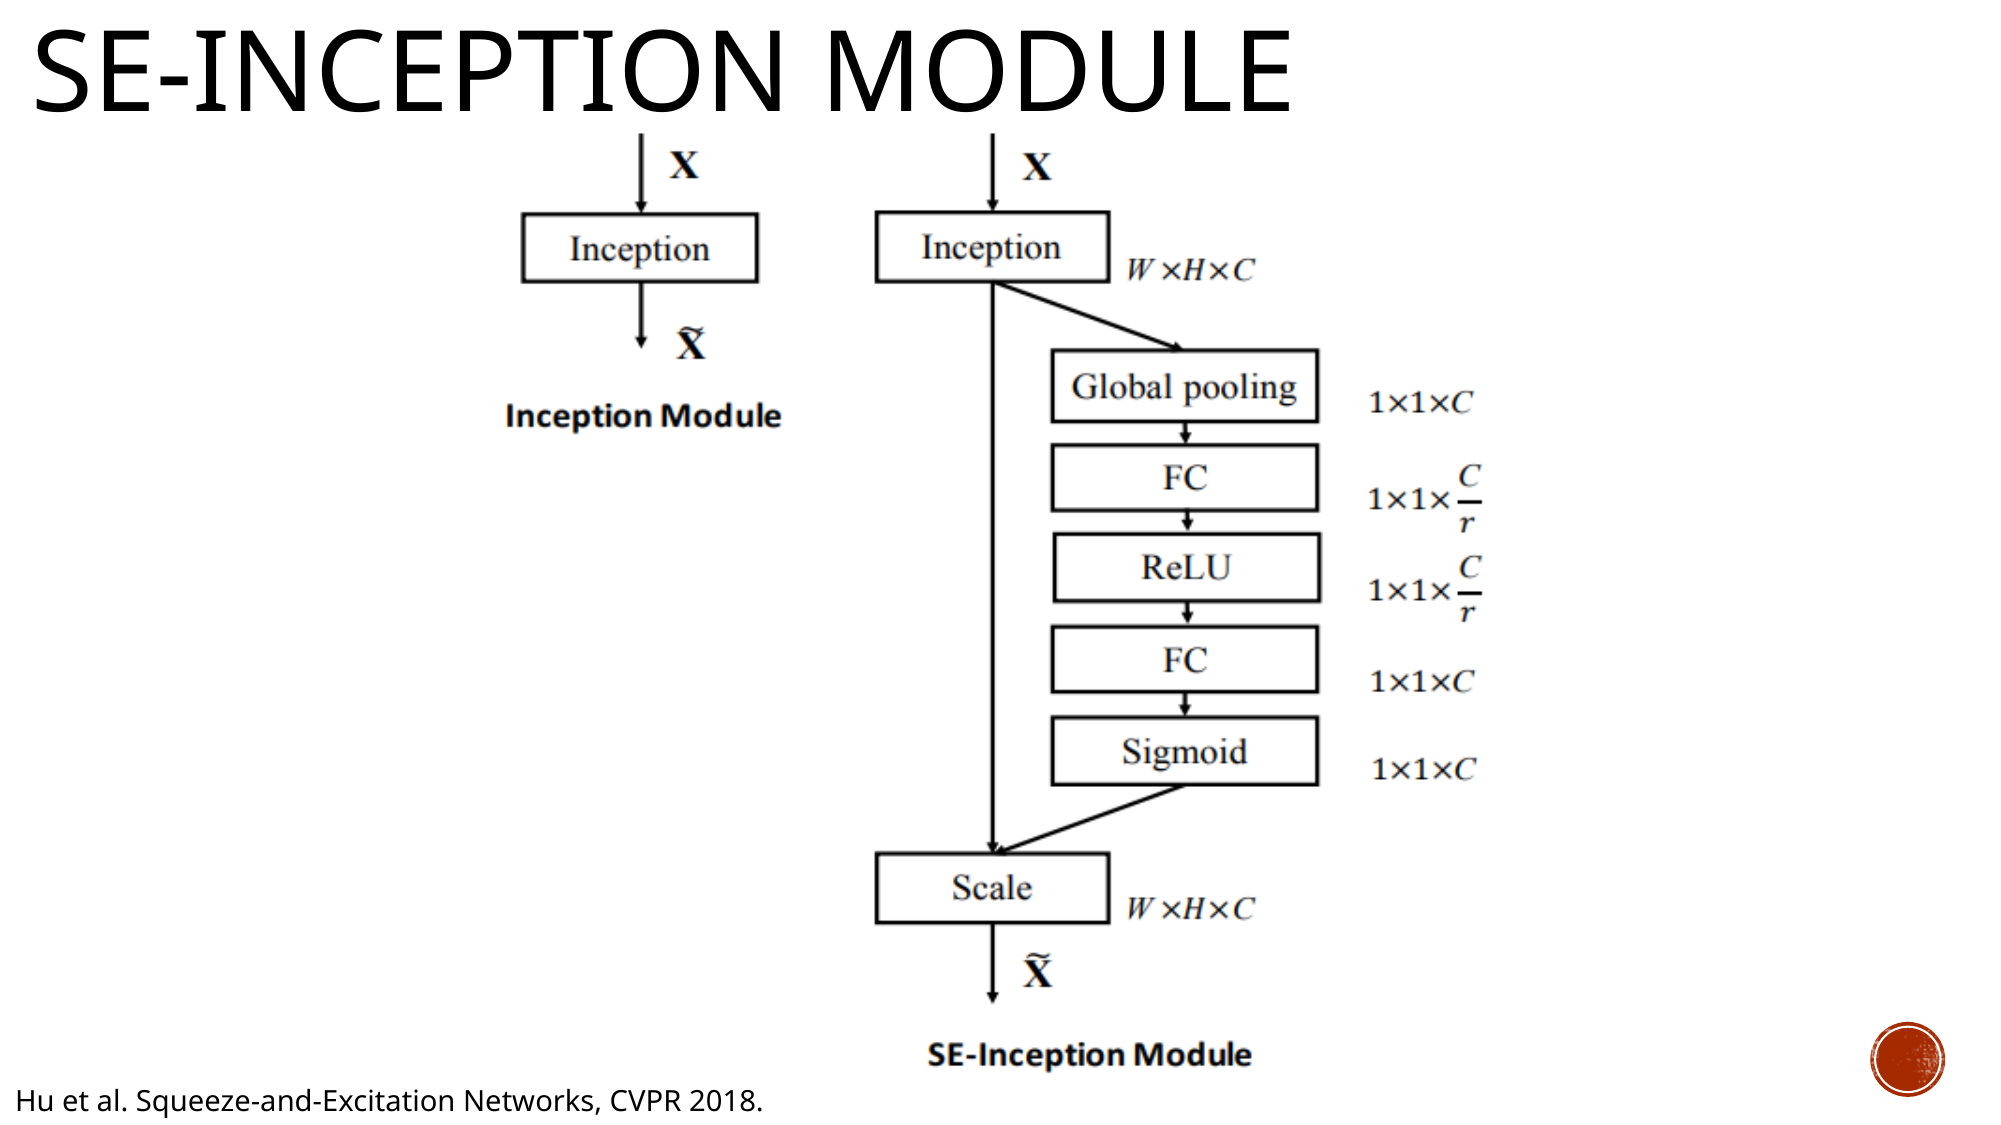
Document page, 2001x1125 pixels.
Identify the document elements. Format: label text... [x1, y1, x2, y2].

title SE-Inception Module [16, 0, 1950, 150]
text_box Hu et al. Squeeze-and-Excitation Networks, CVPR 2018. [0, 1074, 1688, 1125]
picture [504, 132, 1488, 1075]
